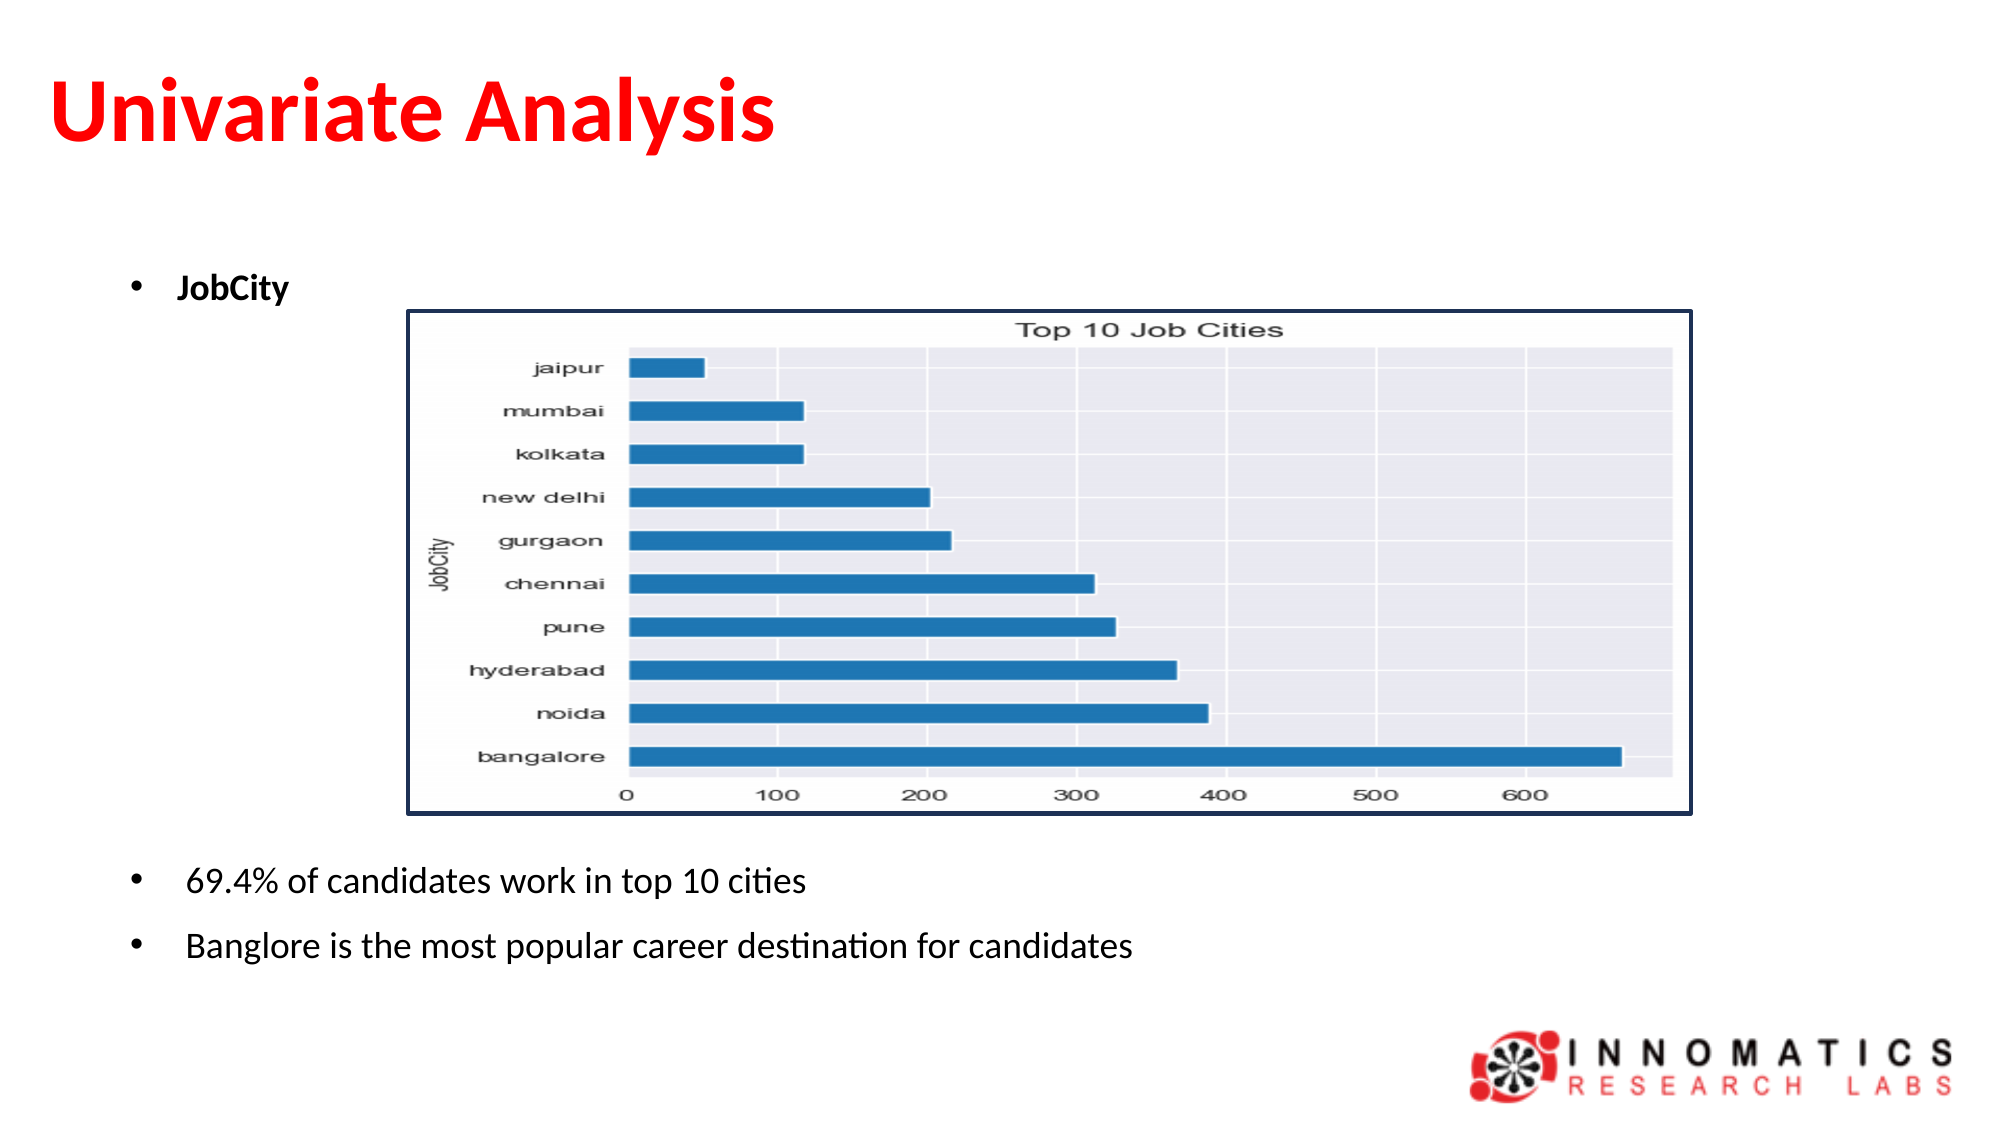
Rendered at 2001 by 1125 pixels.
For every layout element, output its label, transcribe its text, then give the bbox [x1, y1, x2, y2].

list JobCity 69.4% of candidates work in top 10 cities Banglore is the most popular career destination for candidates [99, 255, 1825, 970]
title Univariate Analysis [34, 3, 1760, 221]
picture [1445, 1014, 1975, 1125]
text_box [406, 309, 1693, 816]
